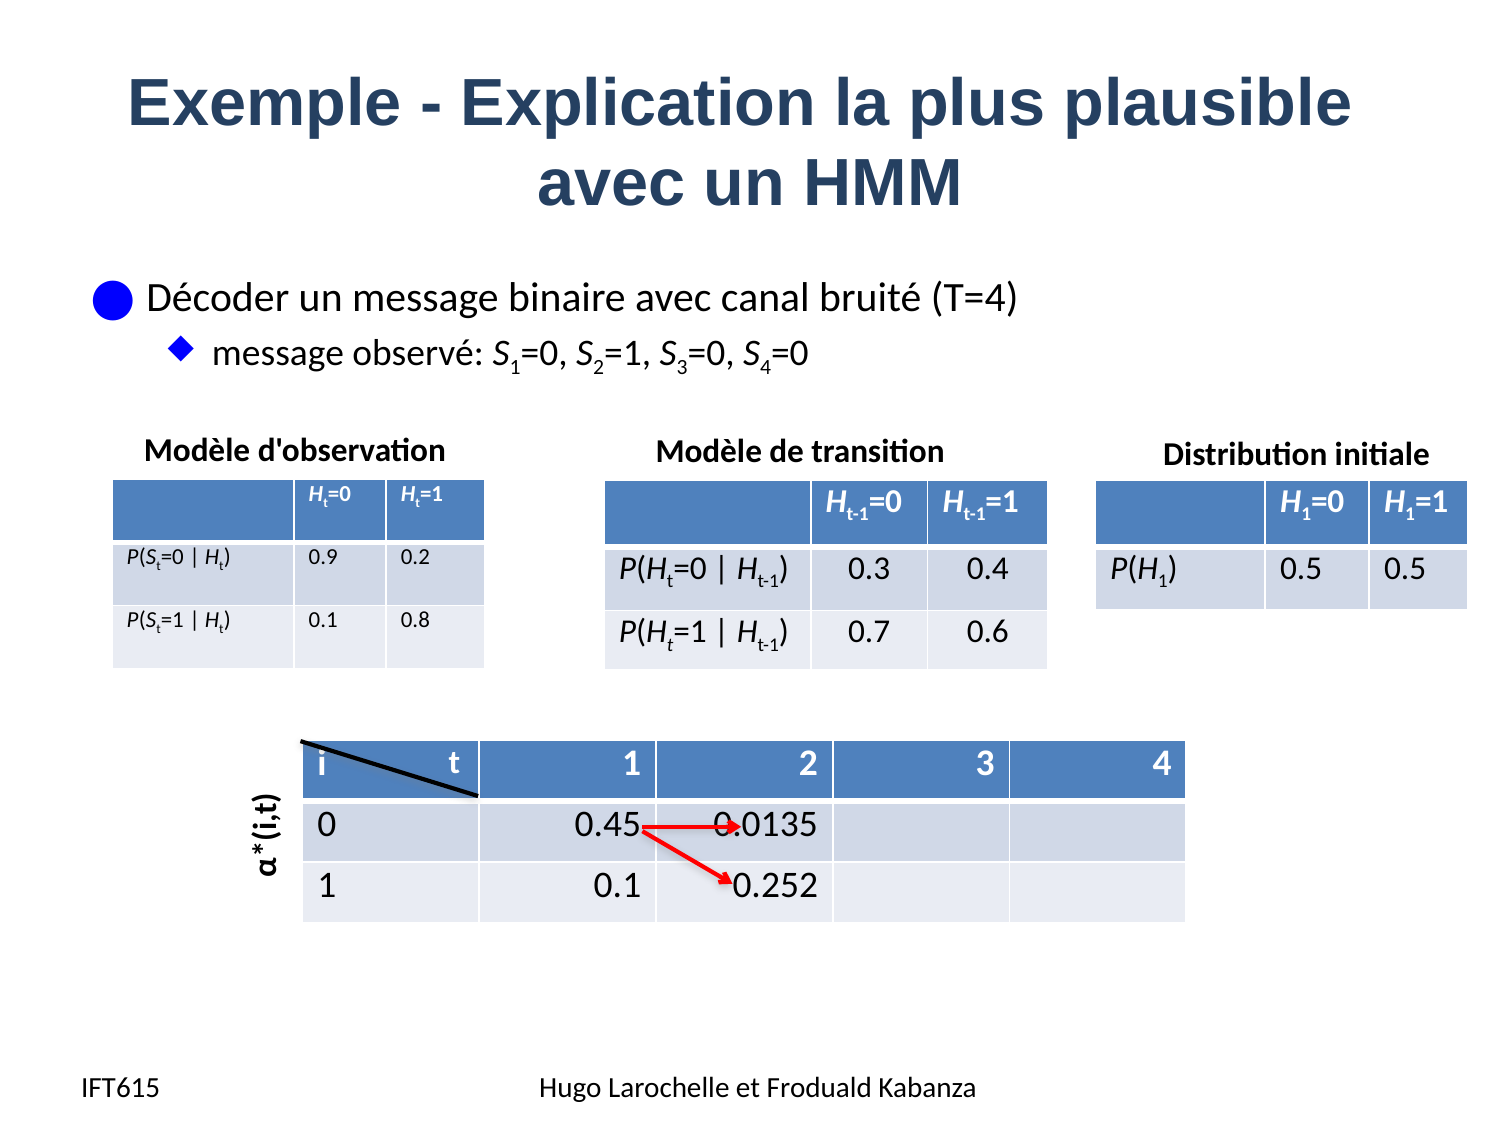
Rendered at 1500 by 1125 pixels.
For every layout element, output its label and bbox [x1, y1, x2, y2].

table_cell [1370, 550, 1467, 609]
list [75, 262, 1425, 1005]
table_cell [387, 606, 484, 668]
table_cell [657, 863, 832, 922]
table_cell [812, 611, 927, 669]
text_box [640, 421, 1042, 477]
table_cell [834, 863, 1009, 922]
table_cell [303, 863, 478, 922]
table_header [834, 741, 1009, 798]
table_cell [605, 550, 810, 610]
table_header [812, 481, 927, 544]
table_cell [295, 606, 385, 668]
text_box [300, 732, 479, 797]
table_cell [1266, 550, 1368, 609]
text_box [642, 830, 733, 885]
footer [520, 1056, 996, 1117]
table_cell [834, 804, 1009, 861]
table_header [1266, 481, 1368, 544]
table_header [1010, 741, 1185, 798]
table_header [605, 481, 810, 544]
table_header [1370, 481, 1467, 544]
table_cell [295, 545, 385, 605]
table_cell [812, 550, 927, 610]
table_cell [1096, 550, 1264, 609]
table_cell [480, 863, 655, 922]
table_cell [928, 611, 1047, 669]
table_cell [480, 804, 655, 861]
slide_number [66, 1056, 356, 1117]
table_cell [387, 545, 484, 605]
title [75, 45, 1425, 233]
table_header [657, 741, 832, 798]
table_header [113, 480, 293, 540]
table_cell [113, 545, 293, 605]
table_cell [303, 804, 478, 861]
text_box [1148, 424, 1500, 480]
table_cell [657, 804, 832, 861]
table_cell [113, 606, 293, 668]
table_header [387, 480, 484, 540]
text_box [129, 420, 490, 476]
table_header [928, 481, 1047, 544]
table_header [295, 480, 385, 540]
table_cell [605, 611, 810, 669]
table_cell [1010, 863, 1185, 922]
text_box [235, 756, 290, 892]
table_header [480, 741, 655, 798]
table_cell [1010, 804, 1185, 861]
table_cell [928, 550, 1047, 610]
table_header [1096, 481, 1264, 544]
